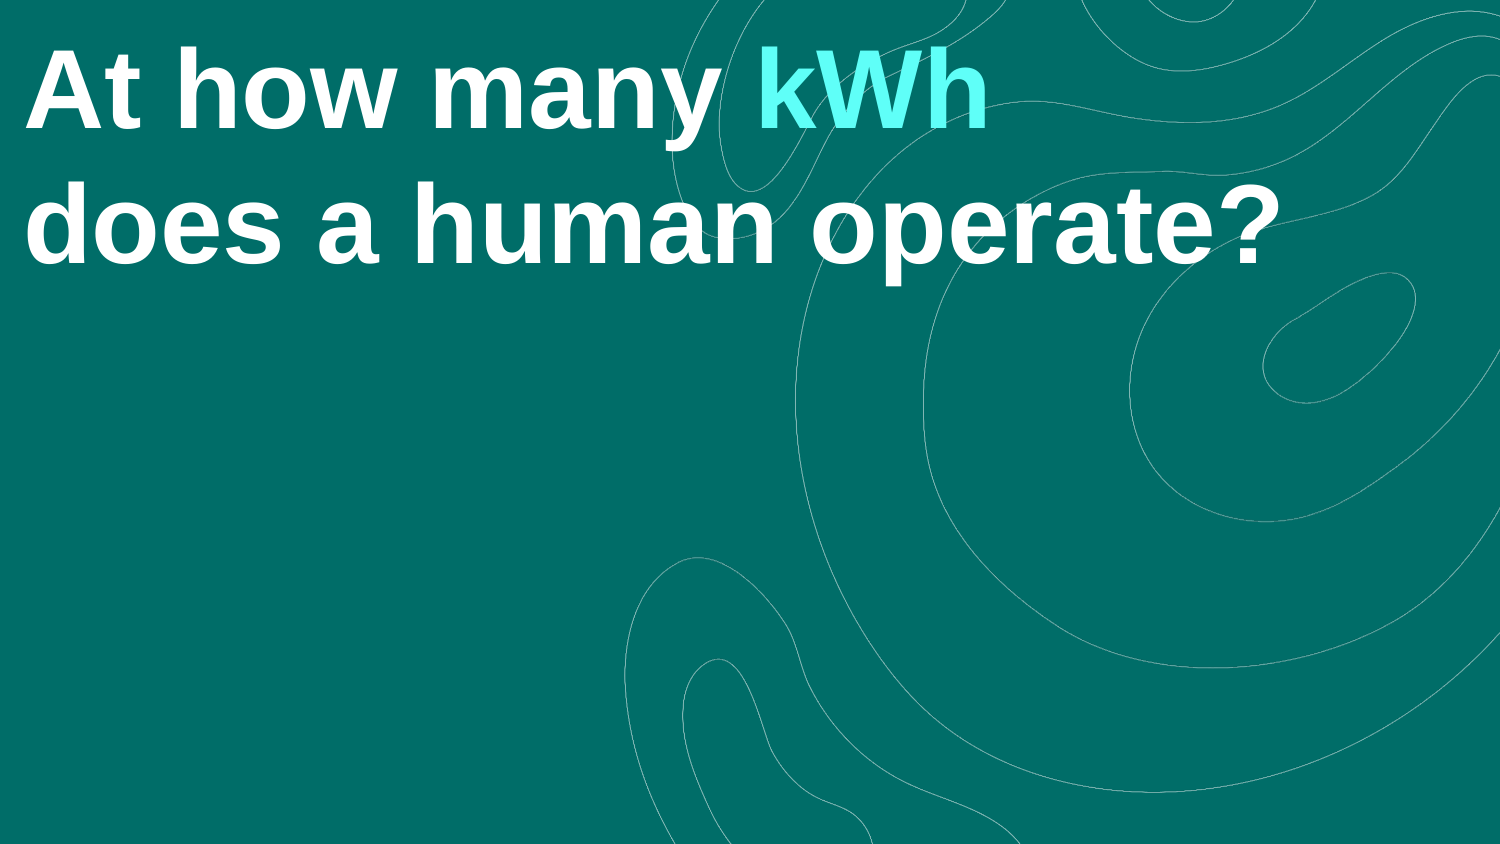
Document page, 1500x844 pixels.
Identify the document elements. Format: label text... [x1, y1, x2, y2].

text_box At how many kWh does a human operate? [8, 8, 1377, 294]
picture [591, 0, 1500, 844]
